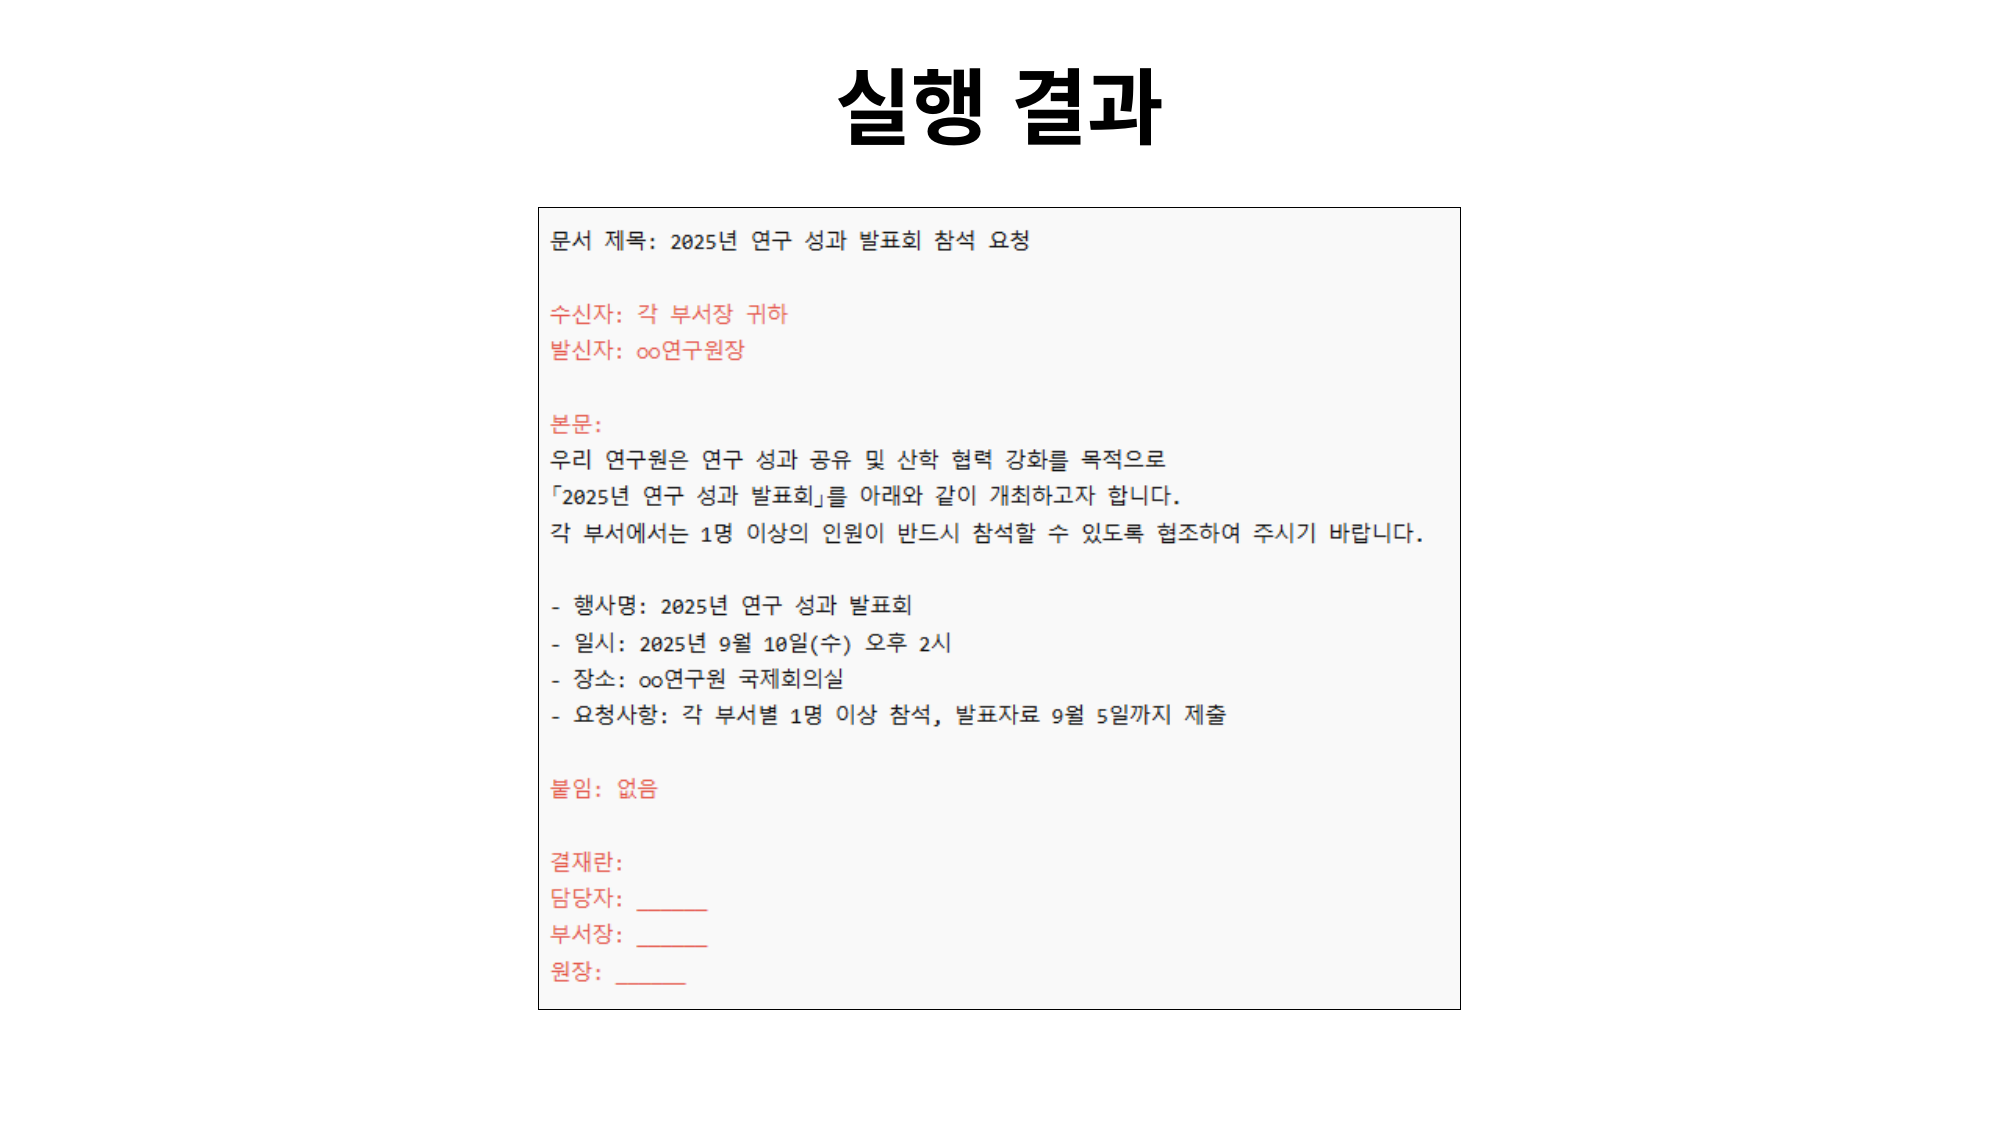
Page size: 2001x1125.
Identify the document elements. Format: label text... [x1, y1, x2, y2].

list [538, 207, 1462, 1010]
title 실행 결과 [137, 59, 1863, 163]
